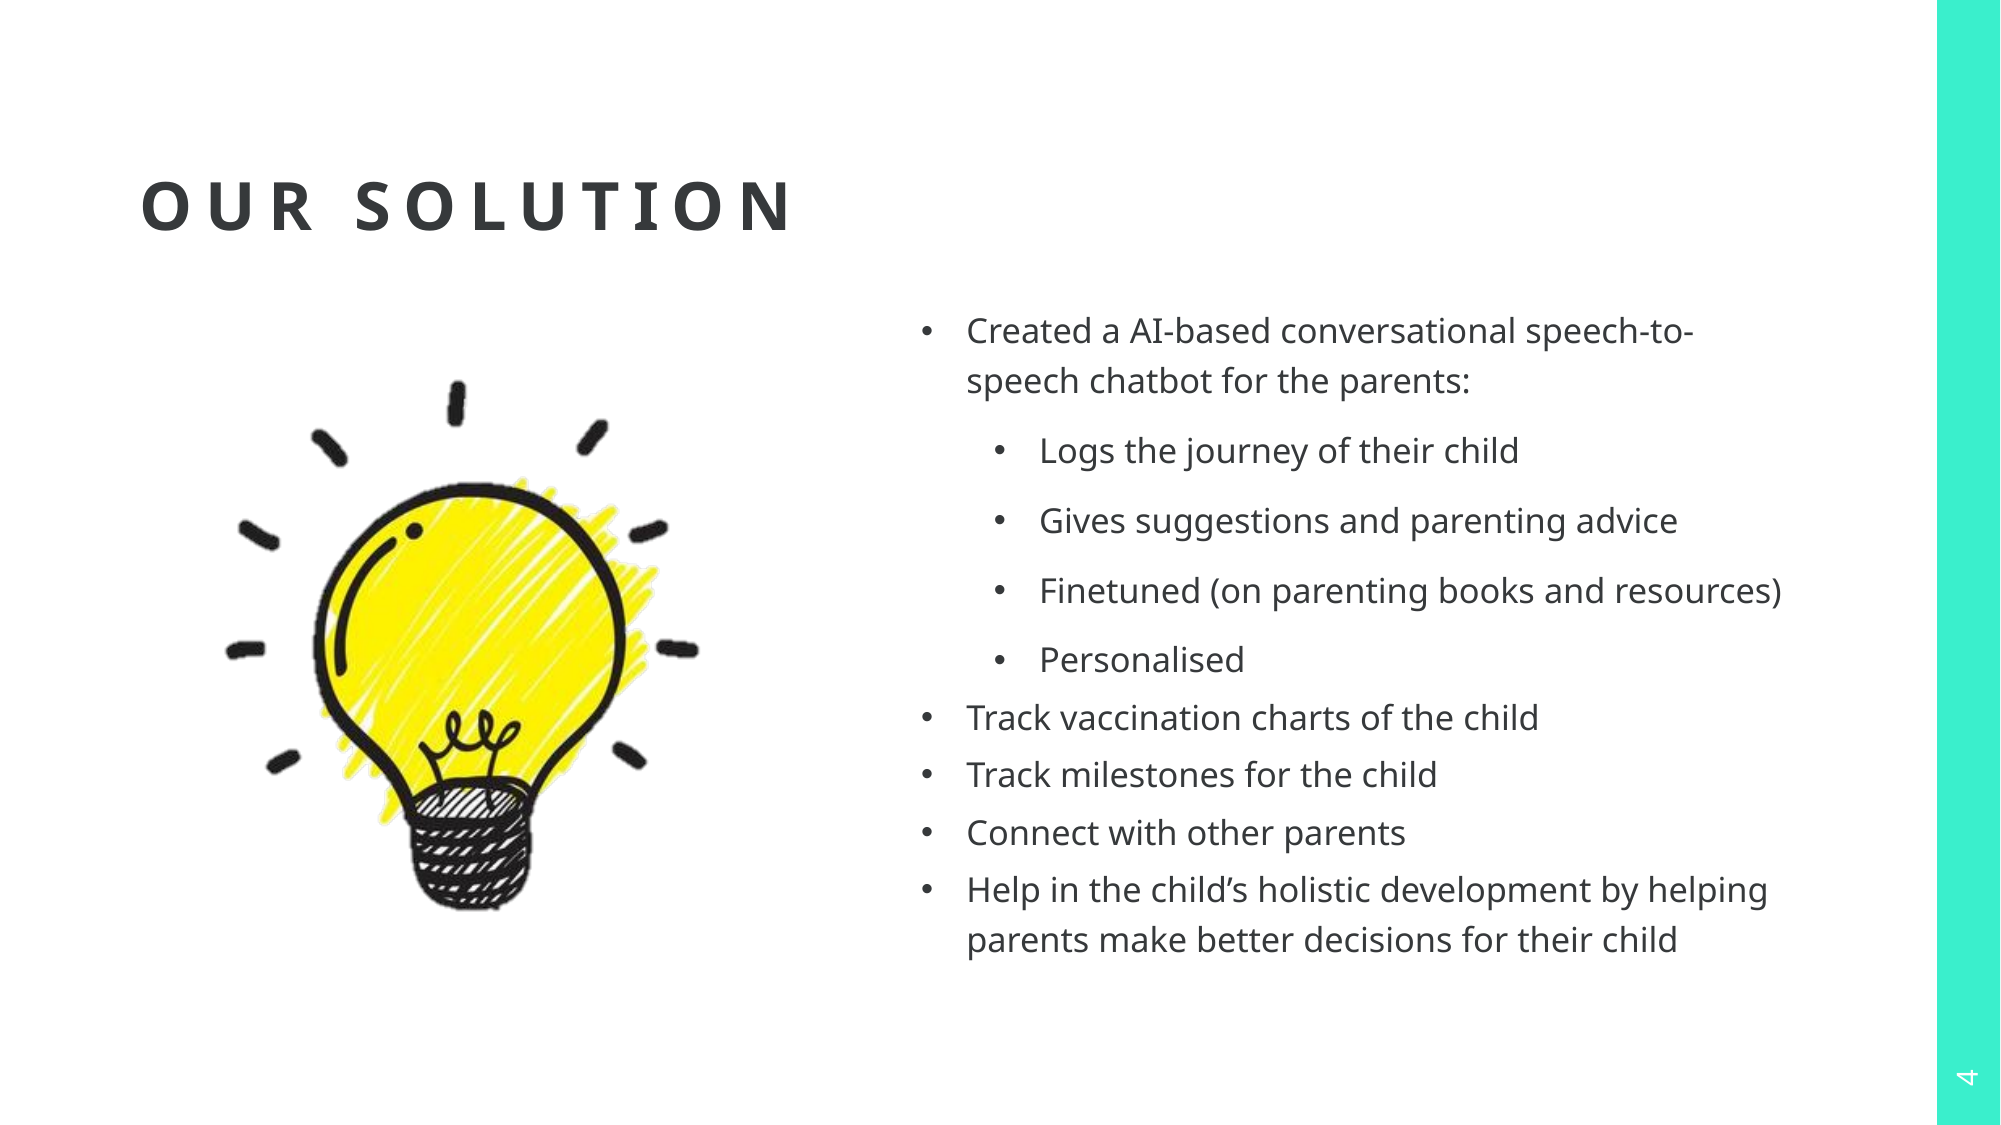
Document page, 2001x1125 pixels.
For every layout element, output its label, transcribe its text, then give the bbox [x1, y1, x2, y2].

slide_number 4 [1937, 1032, 2000, 1125]
picture [139, 328, 786, 975]
list Created a AI-based conversational speech-to-speech chatbot for the parents: Logs the journey of their child Gives suggestions and parenting advice Finetuned (on parenting books and resources) Personalised Track vaccination charts of the child Track milestones for the child Connect with other parents Help in the child’s holistic development by helping parents make better decisions for their child [921, 301, 1800, 1002]
title Our solution [139, 29, 1800, 245]
